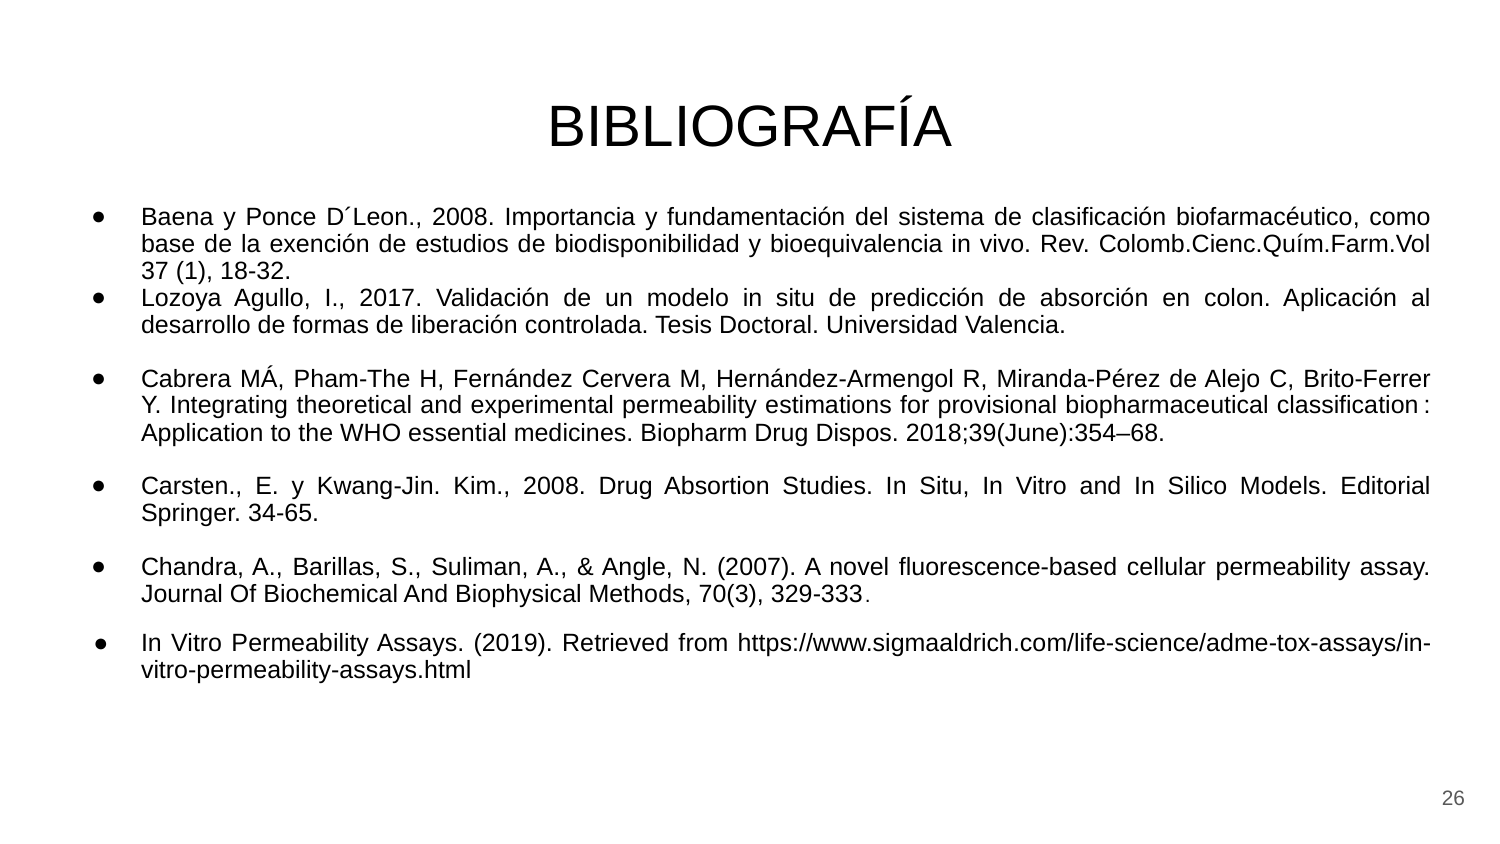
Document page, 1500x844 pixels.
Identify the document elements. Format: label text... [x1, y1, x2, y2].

list Baena y Ponce D´Leon., 2008. Importancia y fundamentación del sistema de clasificación biofarmacéutico, como base de la exención de estudios de biodisponibilidad y bioequivalencia in vivo. Rev. Colomb.Cienc.Quím.Farm.Vol 37 (1), 18-32. Lozoya Agullo, I., 2017. Validación de un modelo in situ de predicción de absorción en colon. Aplicación al desarrollo de formas de liberación controlada. Tesis Doctoral. Universidad Valencia. Cabrera MÁ, Pham-The H, Fernández Cervera M, Hernández-Armengol R, Miranda-Pérez de Alejo C, Brito-Ferrer Y. Integrating theoretical and experimental permeability estimations for provisional biopharmaceutical classification : Application to the WHO essential medicines. Biopharm Drug Dispos. 2018;39(June):354–68. Carsten., E. y Kwang-Jin. Kim., 2008. Drug Absortion Studies. In Situ, In Vitro and In Silico Models. Editorial Springer. 34-65. Chandra, A., Barillas, S., Suliman, A., & Angle, N. (2007). A novel fluorescence-based cellular permeability assay. Journal Of Biochemical And Biophysical Methods, 70(3), 329-333. In Vitro Permeability Assays. (2019). Retrieved from https://www.sigmaaldrich.com/life-science/adme-tox-assays/in-vitro-permeability-assays.html [51, 189, 1449, 809]
slide_number 26 [1389, 764, 1480, 830]
title BIBLIOGRAFÍA [51, 72, 1449, 167]
